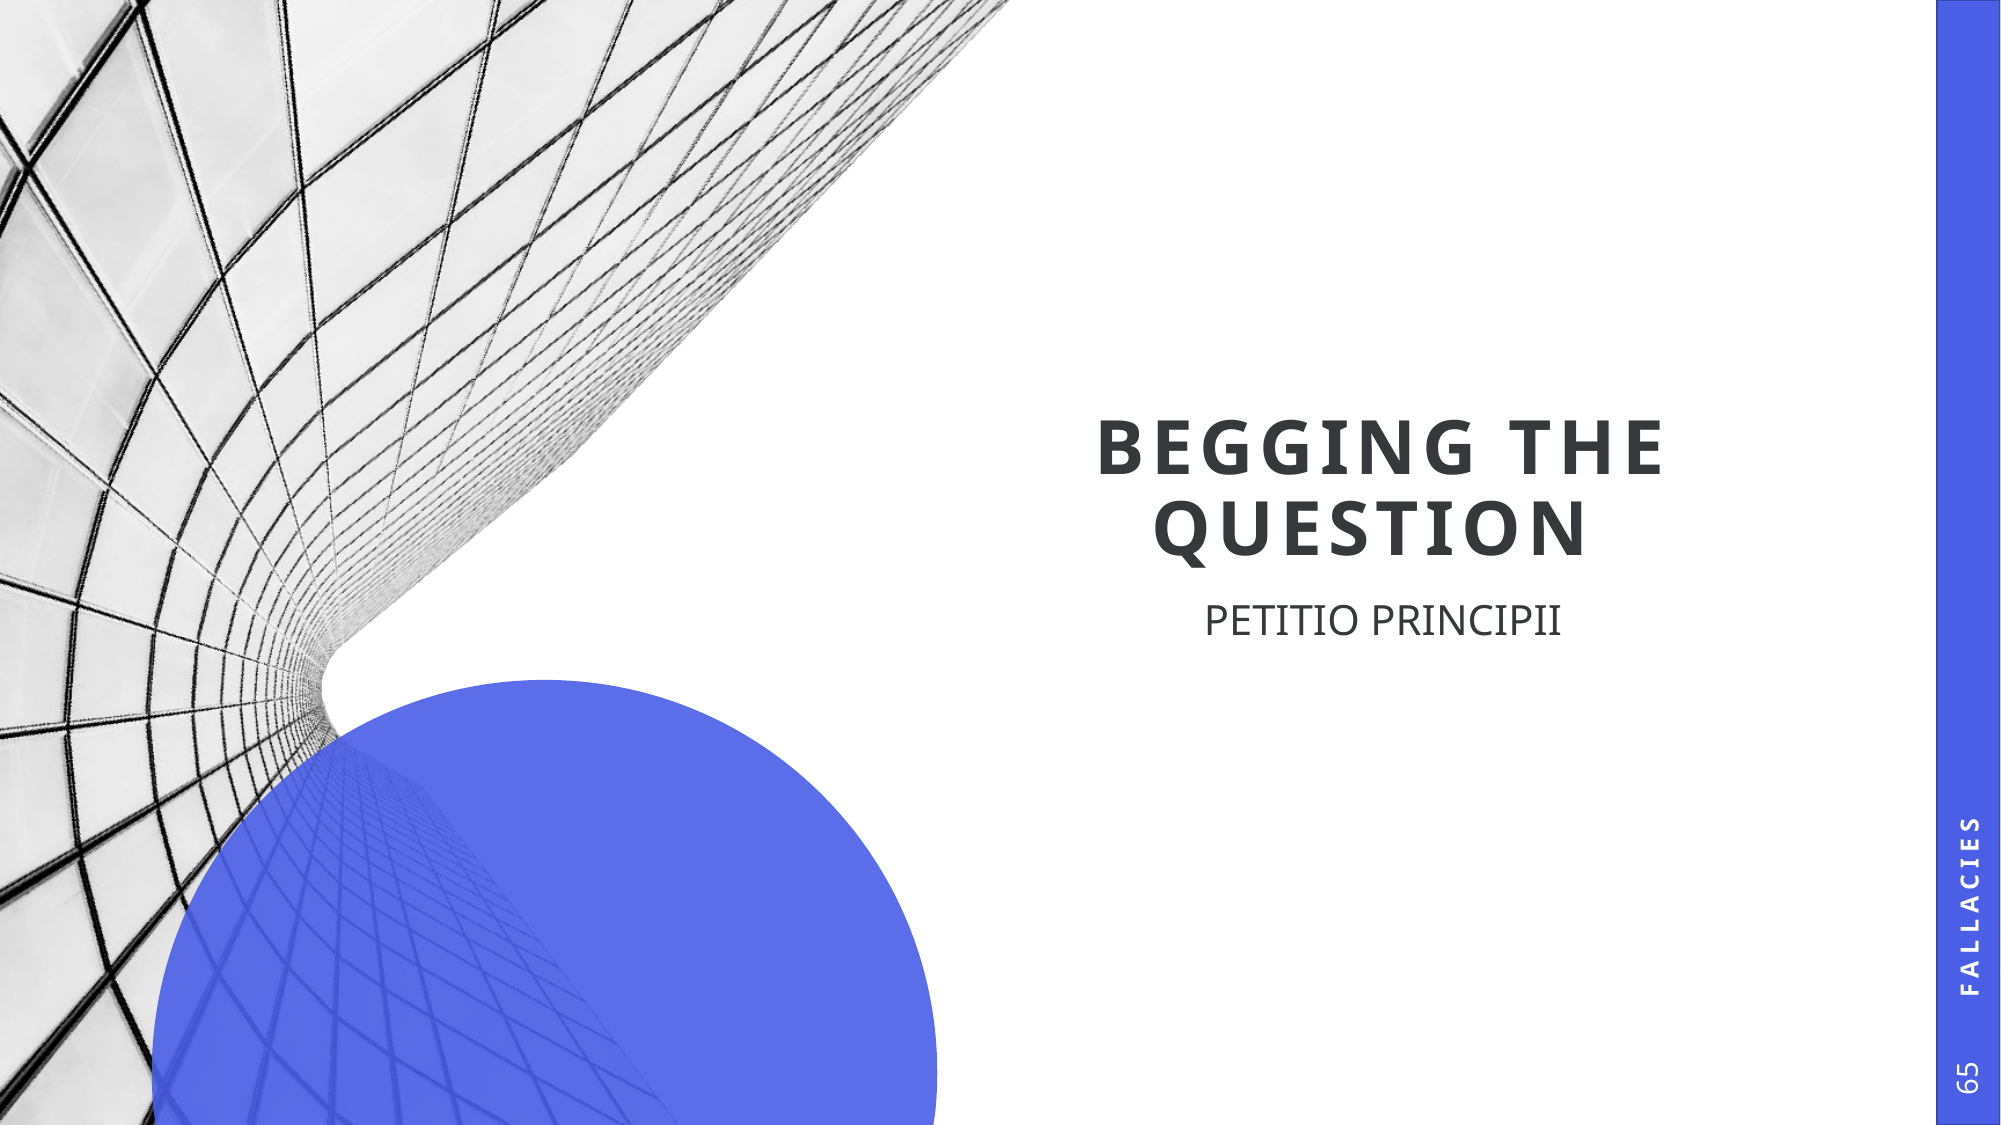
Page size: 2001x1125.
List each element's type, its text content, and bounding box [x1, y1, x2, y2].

slide_number 65 [1937, 1032, 2000, 1125]
title Begging the Question [888, 335, 1878, 569]
subtitle Petitio Principii [888, 569, 1878, 748]
footer Fallacies [1937, 0, 2000, 1032]
